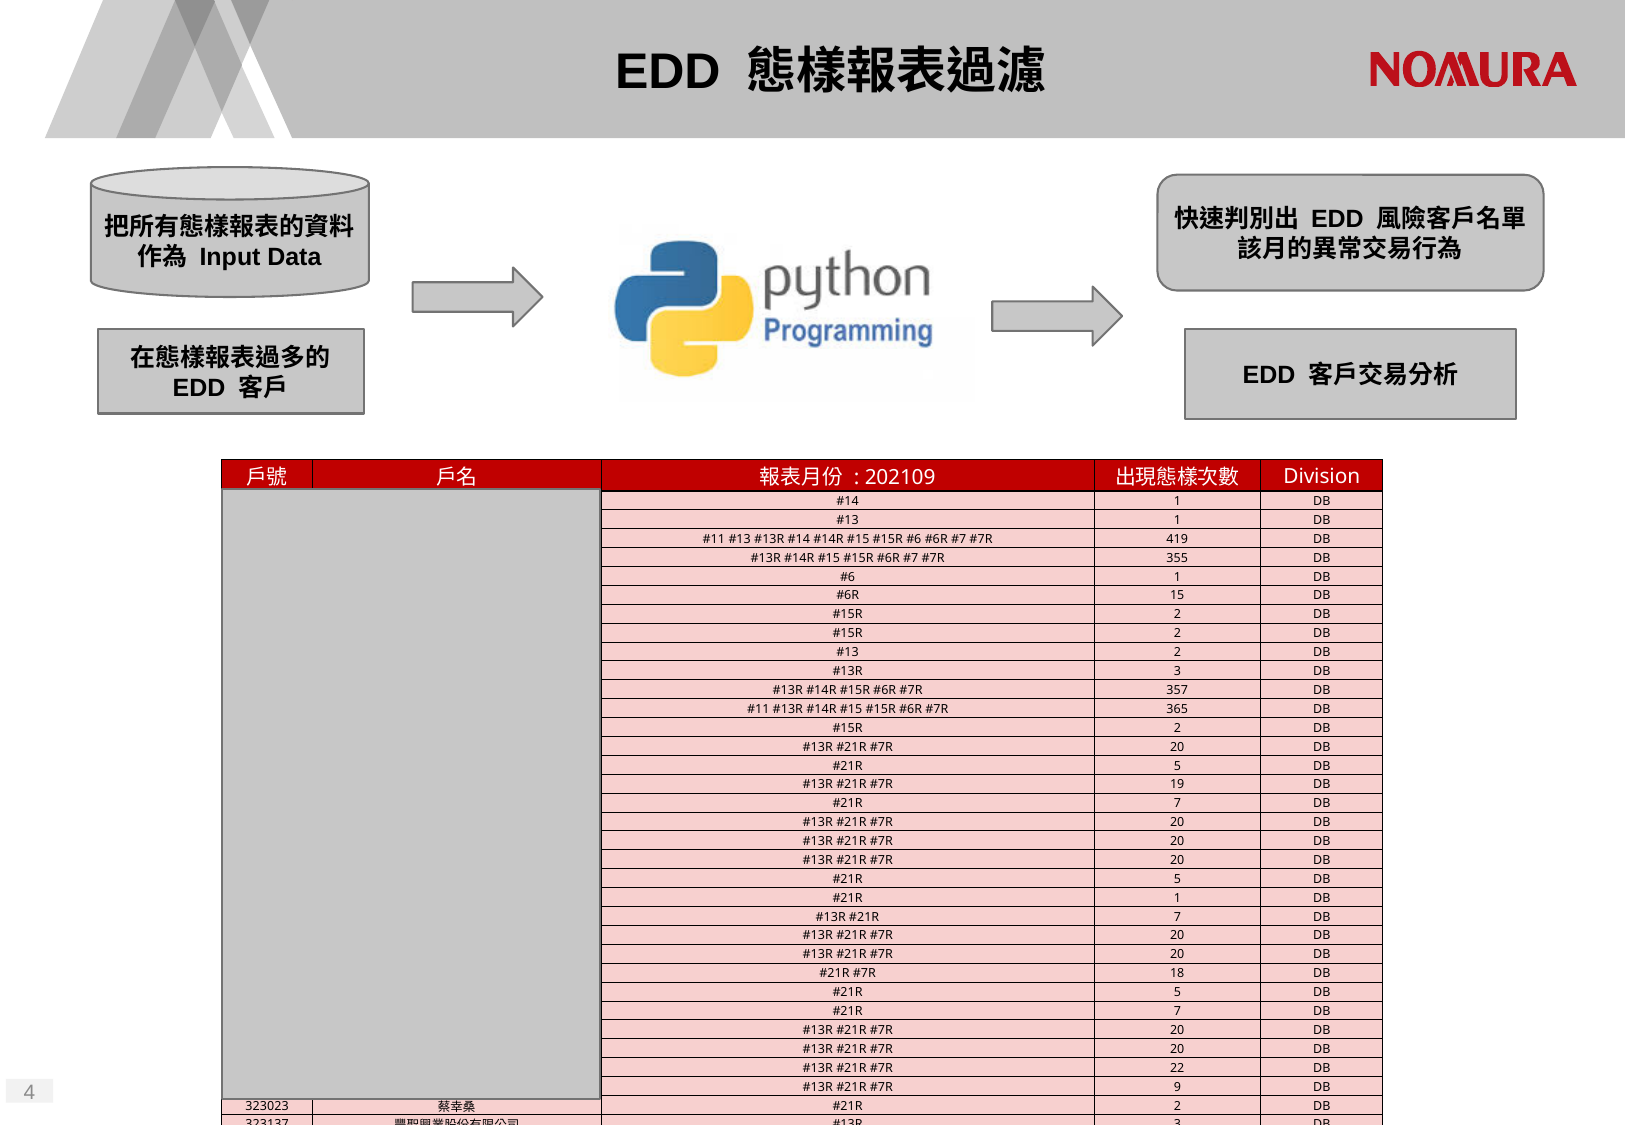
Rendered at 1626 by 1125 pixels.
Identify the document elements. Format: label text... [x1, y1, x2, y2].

table_cell DB [1261, 907, 1382, 925]
table_cell DB [1261, 1020, 1382, 1038]
table_cell #13R #21R #7R [602, 945, 1094, 963]
table_cell 20 [1095, 945, 1260, 963]
table_cell DB [1261, 643, 1382, 660]
table_cell DB [1261, 775, 1382, 793]
table_cell #6R [602, 586, 1094, 604]
table_cell 2 [1095, 1096, 1260, 1114]
table_cell #13R #21R #7R [602, 926, 1094, 944]
table_cell 2 [1095, 624, 1260, 642]
table_cell DB [1261, 1039, 1382, 1057]
table_cell #13R #21R #7R [602, 831, 1094, 849]
table_cell DB [1261, 869, 1382, 887]
table_cell 20 [1095, 1039, 1260, 1057]
table_cell 19 [1095, 775, 1260, 793]
table_cell DB [1261, 756, 1382, 774]
table_cell 22 [1095, 1058, 1260, 1076]
table_cell DB [1261, 964, 1382, 982]
text_box [992, 286, 1123, 346]
table_cell #15R [602, 718, 1094, 736]
text_box EDD 客戶交易分析 [1185, 328, 1516, 419]
text_box [412, 267, 543, 327]
table_cell #13R #21R #7R [602, 1020, 1094, 1038]
table_cell #15R [602, 624, 1094, 642]
table_cell DB [1261, 1115, 1382, 1125]
table_cell #13 [602, 643, 1094, 660]
table_cell #11 #13R #14R #15 #15R #6R #7R [602, 699, 1094, 717]
table_cell DB [1261, 624, 1382, 642]
table_cell DB [1261, 831, 1382, 849]
table_cell #13R [602, 1115, 1094, 1125]
text_box 把所有態樣報表的資料作為 Input Data [90, 167, 369, 297]
table_cell 3 [1095, 1115, 1260, 1125]
table_cell #13R #21R #7R [602, 813, 1094, 830]
table_cell DB [1261, 718, 1382, 736]
table_cell #21R [602, 1096, 1094, 1114]
table_cell 20 [1095, 850, 1260, 868]
table_cell #21R [602, 794, 1094, 812]
table_cell 1 [1095, 567, 1260, 585]
table_cell 357 [1095, 680, 1260, 698]
table_header 出現態樣次數 [1095, 460, 1260, 490]
table_cell DB [1261, 548, 1382, 566]
table_cell #13R #21R #7R [602, 850, 1094, 868]
picture [591, 224, 975, 402]
table_cell - 510 [91, 167, 369, 199]
table_cell 7 [1095, 1002, 1260, 1019]
table_cell 5 [1095, 869, 1260, 887]
title EDD 態樣報表過濾 [311, 9, 1351, 128]
table_cell 419 [1095, 529, 1260, 547]
table_cell 323023 [222, 1099, 312, 1114]
text_box 快速判別出 EDD 風險客戶名單 該月的異常交易行為 [1157, 174, 1544, 291]
table_cell #11 #13 #13R #14 #14R #15 #15R #6 #6R #7 #7R [602, 529, 1094, 547]
table_cell DB [1261, 926, 1382, 944]
table_cell 15 [1095, 586, 1260, 604]
table_cell #21R [602, 888, 1094, 906]
table_cell #21R [602, 1002, 1094, 1019]
table_cell DB [1261, 510, 1382, 528]
table_cell DB [1261, 1096, 1382, 1114]
table_cell #13R #21R #7R [602, 737, 1094, 755]
table_cell 18 [1095, 964, 1260, 982]
table_cell 1 [1095, 492, 1260, 509]
table_cell 5 [1095, 983, 1260, 1001]
table_cell 20 [1095, 813, 1260, 830]
table_cell 2 [1095, 718, 1260, 736]
table_cell DB [1261, 737, 1382, 755]
table_header 報表月份 : 202109 [602, 460, 1094, 490]
table_cell 365 [1095, 699, 1260, 717]
table_cell DB [1261, 586, 1382, 604]
table_cell 9 [1095, 1077, 1260, 1095]
table_cell DB [1261, 699, 1382, 717]
table_cell DB [1261, 850, 1382, 868]
table_cell #14 [602, 492, 1094, 509]
table_cell #13 [602, 510, 1094, 528]
slide_number 3 [5, 1078, 54, 1103]
table_cell DB [1261, 605, 1382, 623]
table_cell 20 [1095, 831, 1260, 849]
table_cell DB [1261, 680, 1382, 698]
table_cell DB [1261, 529, 1382, 547]
table_cell DB [1261, 983, 1382, 1001]
table_cell 20 [1095, 1020, 1260, 1038]
table_cell 1 [1095, 888, 1260, 906]
table_cell #21R [602, 756, 1094, 774]
text_box [221, 489, 600, 1099]
table_cell #13R #21R #7R [602, 1058, 1094, 1076]
table_cell DB [1261, 1002, 1382, 1019]
table_cell DB [1261, 1058, 1382, 1076]
table_cell 1 [1095, 510, 1260, 528]
table_cell #13R #21R #7R [602, 775, 1094, 793]
table_cell #21R #7R [602, 964, 1094, 982]
table_cell 323137 [222, 1115, 312, 1125]
table_cell #21R [602, 983, 1094, 1001]
table_cell #13R #21R #7R [602, 1039, 1094, 1057]
table_cell #13R #21R #7R [602, 1077, 1094, 1095]
table_cell 7 [1095, 907, 1260, 925]
table_cell DB [1261, 567, 1382, 585]
table_cell DB [1261, 1077, 1382, 1095]
table_cell 5 [1095, 756, 1260, 774]
table_cell #21R [602, 869, 1094, 887]
table_cell DB [1261, 945, 1382, 963]
table_cell DB [1261, 794, 1382, 812]
table_cell #6 [602, 567, 1094, 585]
table_cell 355 [1095, 548, 1260, 566]
table_cell #13R #14R #15R #6R #7R [602, 680, 1094, 698]
table_cell DB [1261, 888, 1382, 906]
table_cell DB [1261, 813, 1382, 830]
table_cell 20 [1095, 737, 1260, 755]
table_cell DB [1261, 492, 1382, 509]
table_cell 3 [1095, 661, 1260, 679]
table_header 戶號 [222, 460, 312, 489]
table_cell #15R [602, 605, 1094, 623]
text_box 在態樣報表過多的 EDD 客戶 [97, 329, 364, 414]
table_cell 蔡幸桑 [313, 1096, 601, 1114]
table_cell #13R #14R #15 #15R #6R #7 #7R [602, 548, 1094, 566]
table_cell 豐聖興業股份有限公司 [313, 1115, 601, 1125]
table_cell 2 [1095, 605, 1260, 623]
table_cell 2 [1095, 643, 1260, 660]
table_cell #13R #21R [602, 907, 1094, 925]
table_cell 20 [1095, 926, 1260, 944]
table_cell 7 [1095, 794, 1260, 812]
table_header Division [1261, 460, 1382, 490]
table_cell DB [1261, 661, 1382, 679]
table_cell #13R [602, 661, 1094, 679]
table_header 戶名 [313, 460, 601, 490]
